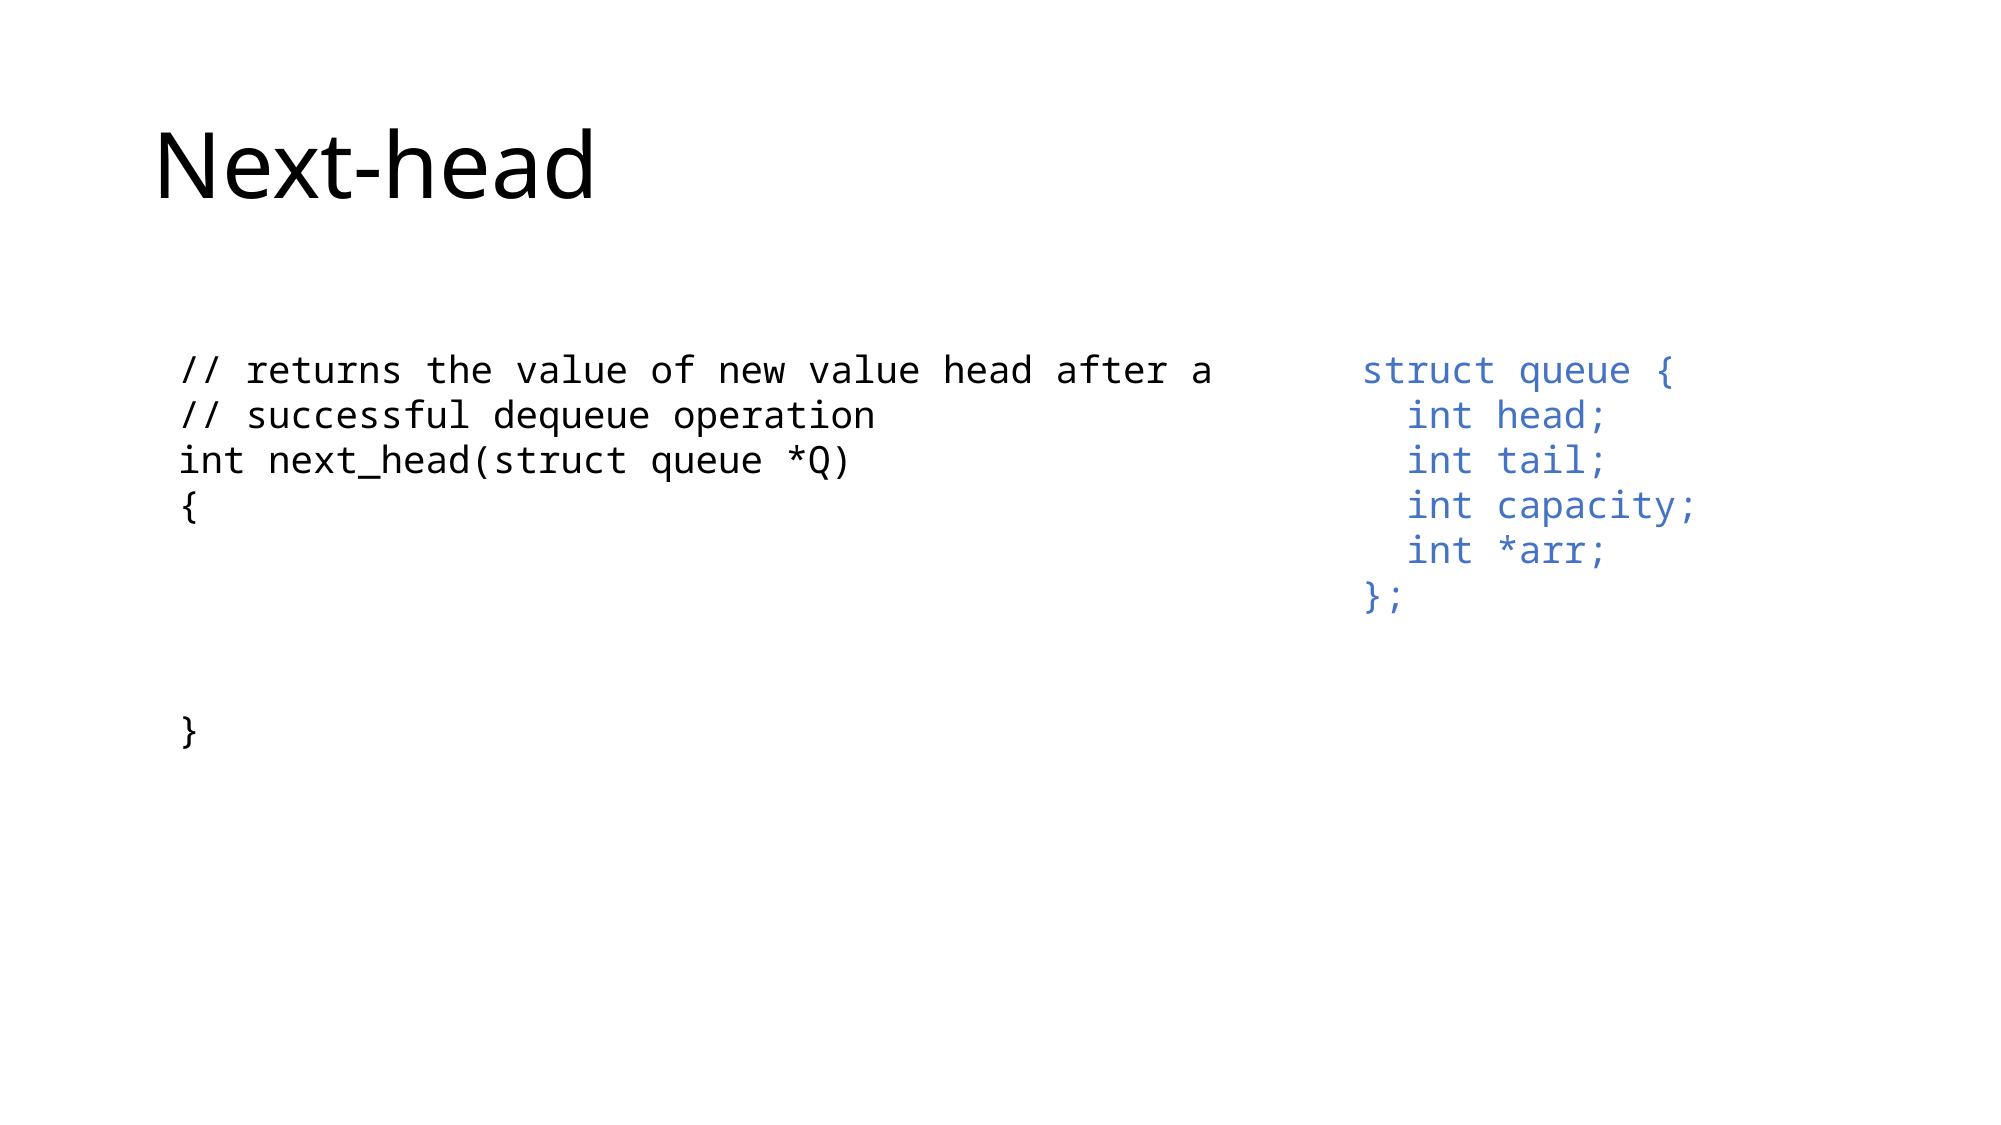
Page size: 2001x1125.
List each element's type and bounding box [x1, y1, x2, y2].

text_box [163, 338, 1779, 759]
title [137, 59, 1863, 278]
